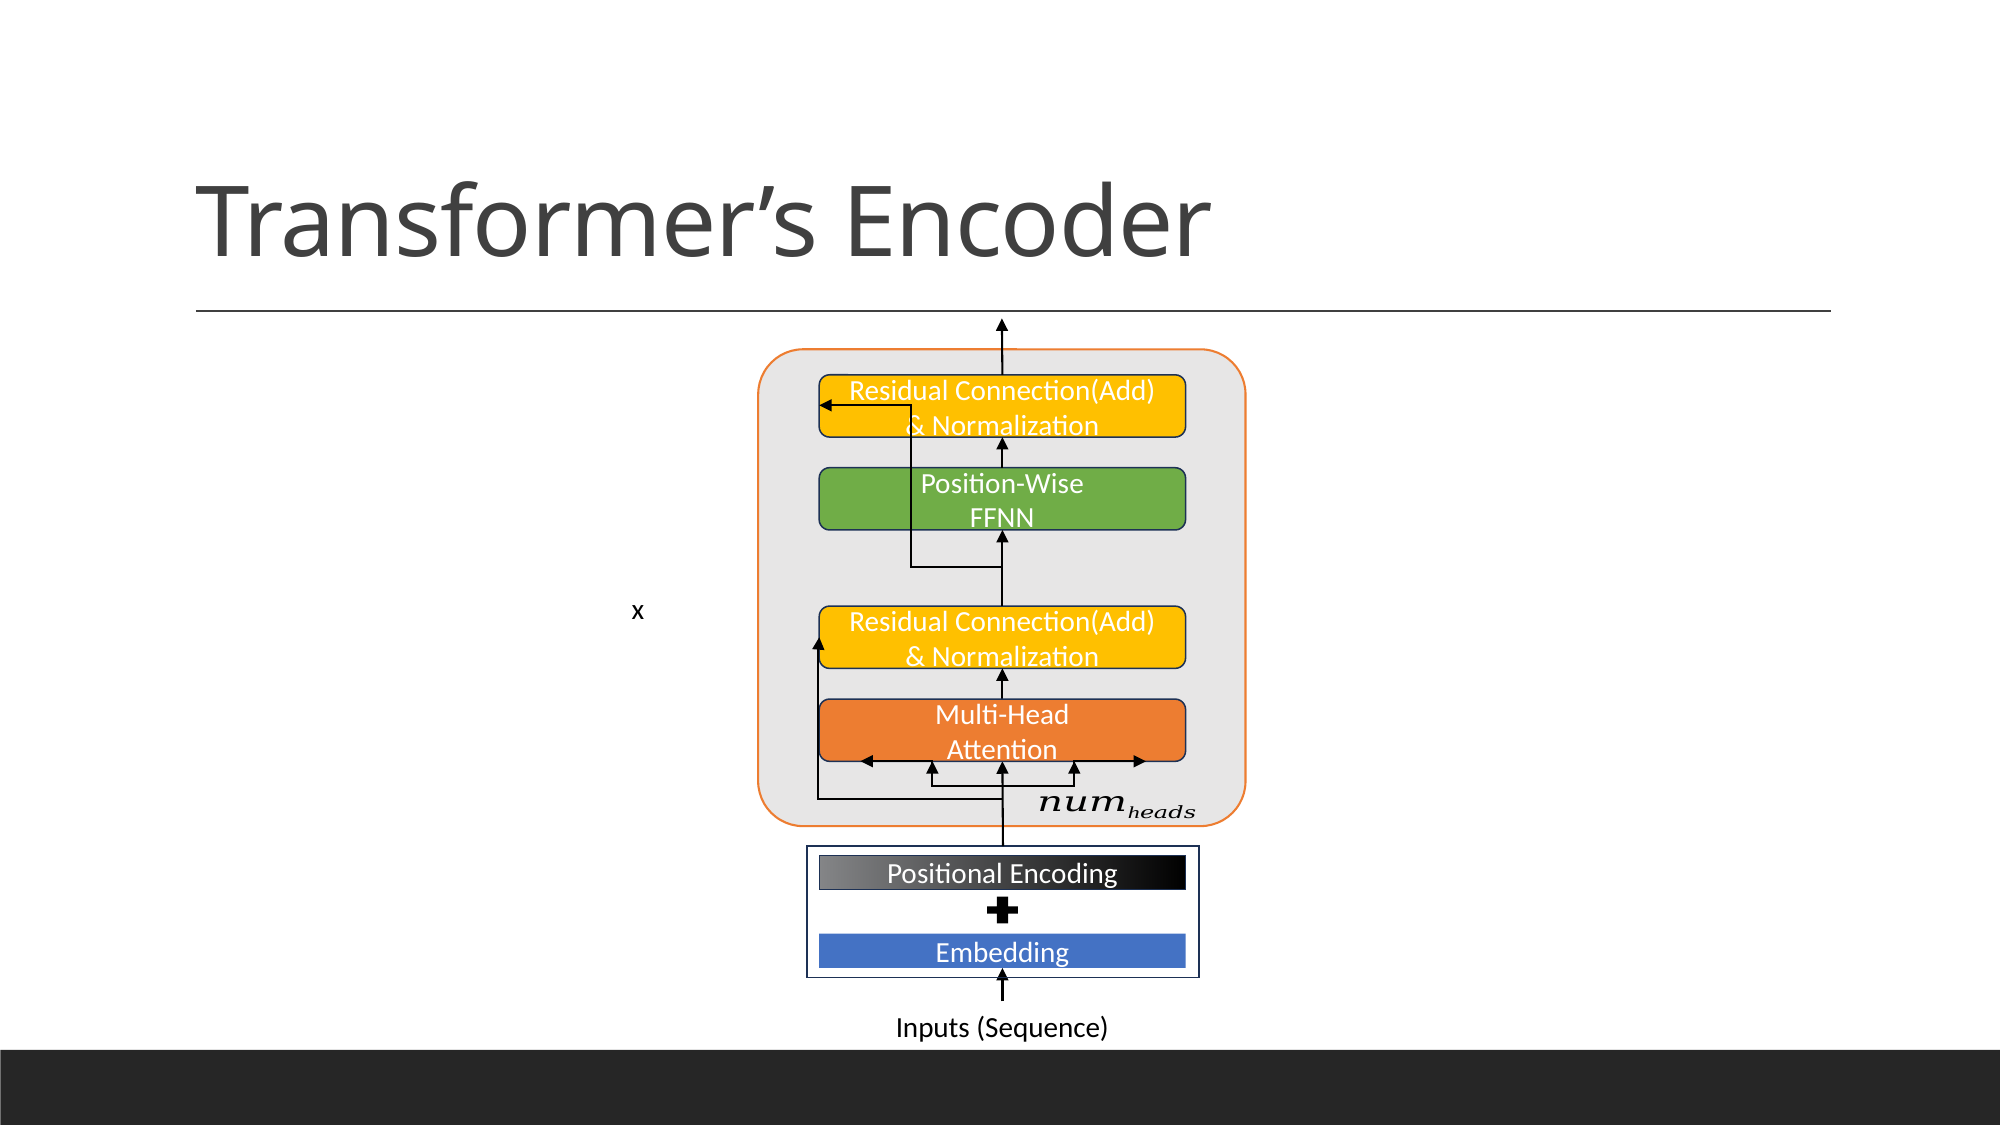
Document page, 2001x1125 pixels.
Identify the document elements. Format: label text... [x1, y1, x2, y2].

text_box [524, 318, 1476, 1053]
title Transformer’s Encoder [180, 47, 1830, 285]
